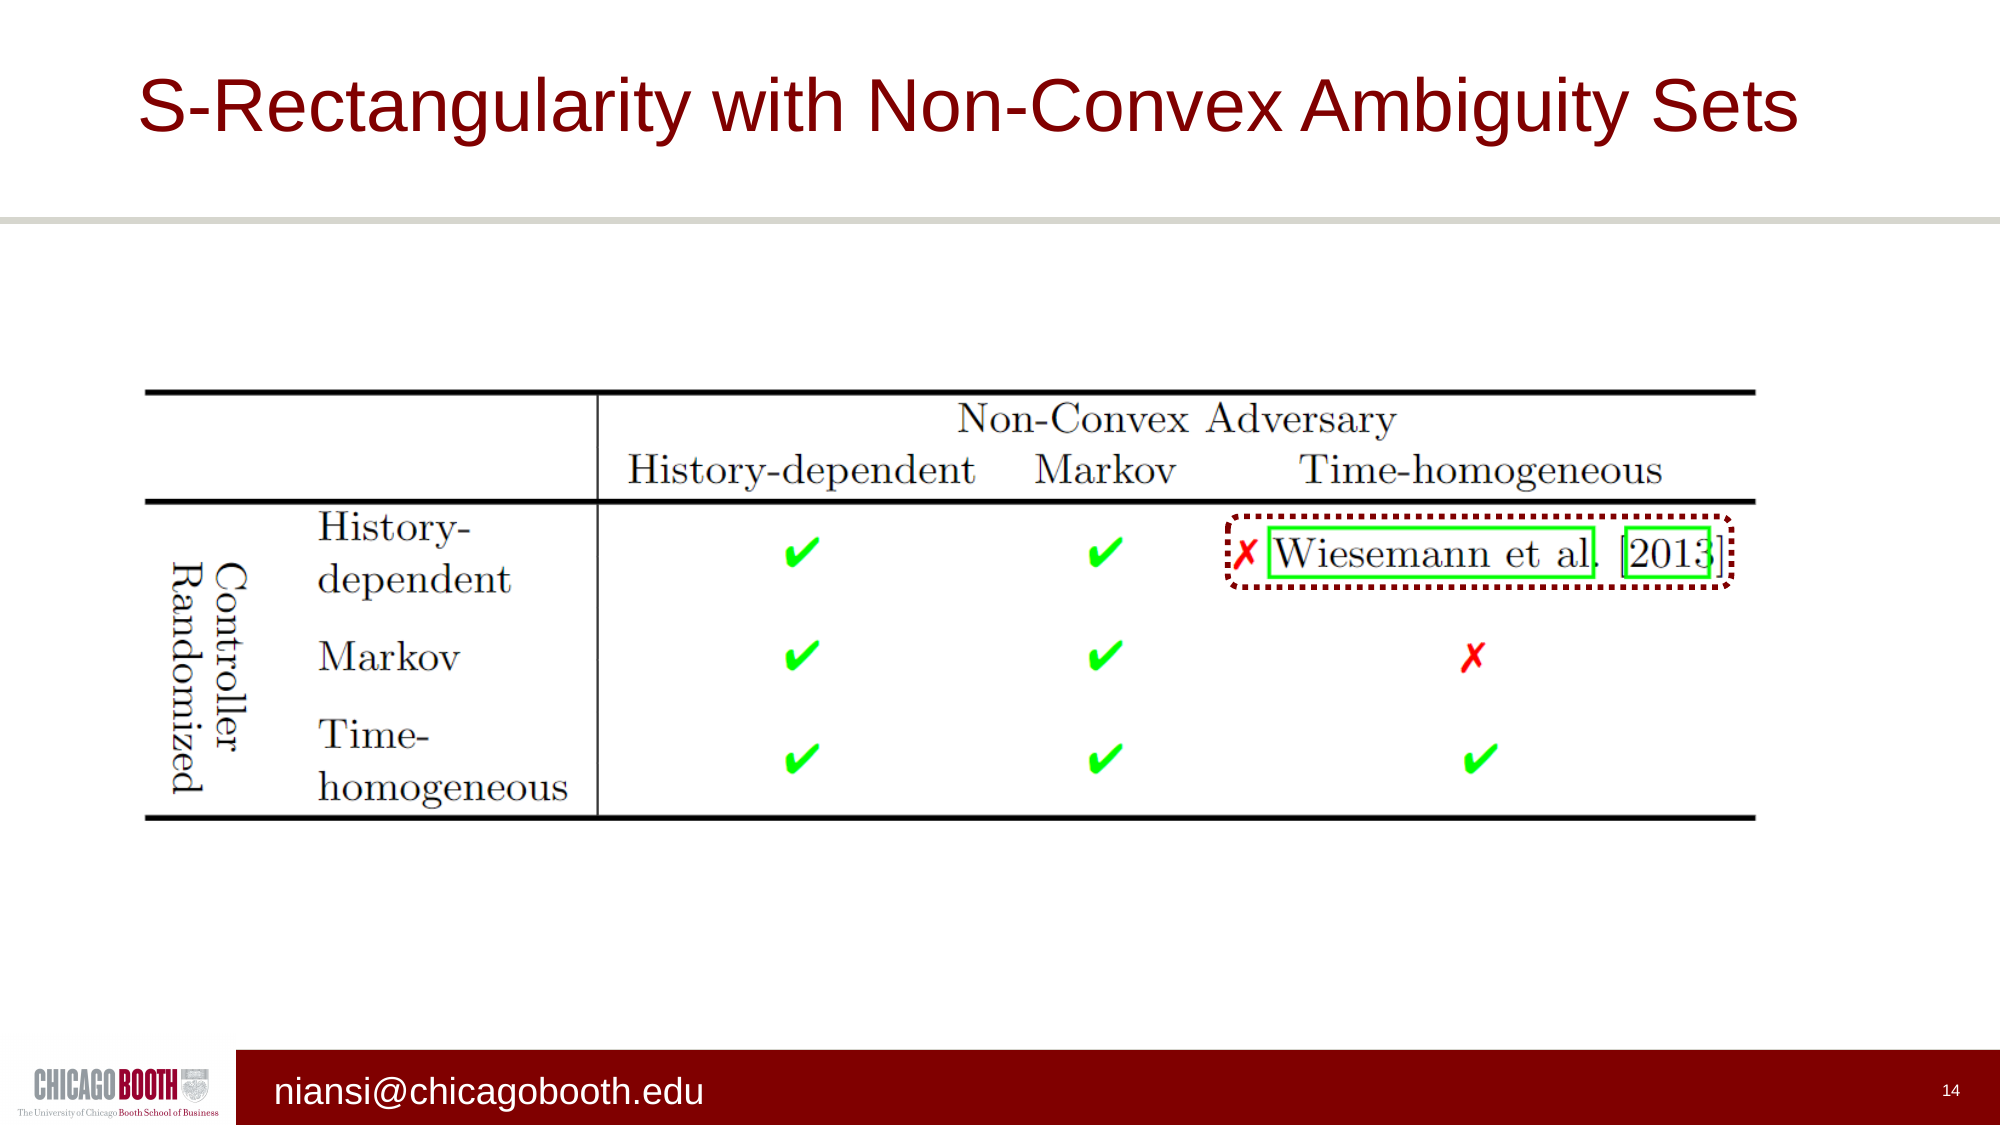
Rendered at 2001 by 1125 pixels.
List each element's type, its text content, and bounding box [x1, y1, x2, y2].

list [137, 386, 1863, 844]
title S-Rectangularity with Non-Convex Ambiguity Sets [137, 0, 1863, 216]
slide_number 14 [1412, 1059, 1976, 1120]
picture [0, 1033, 236, 1125]
